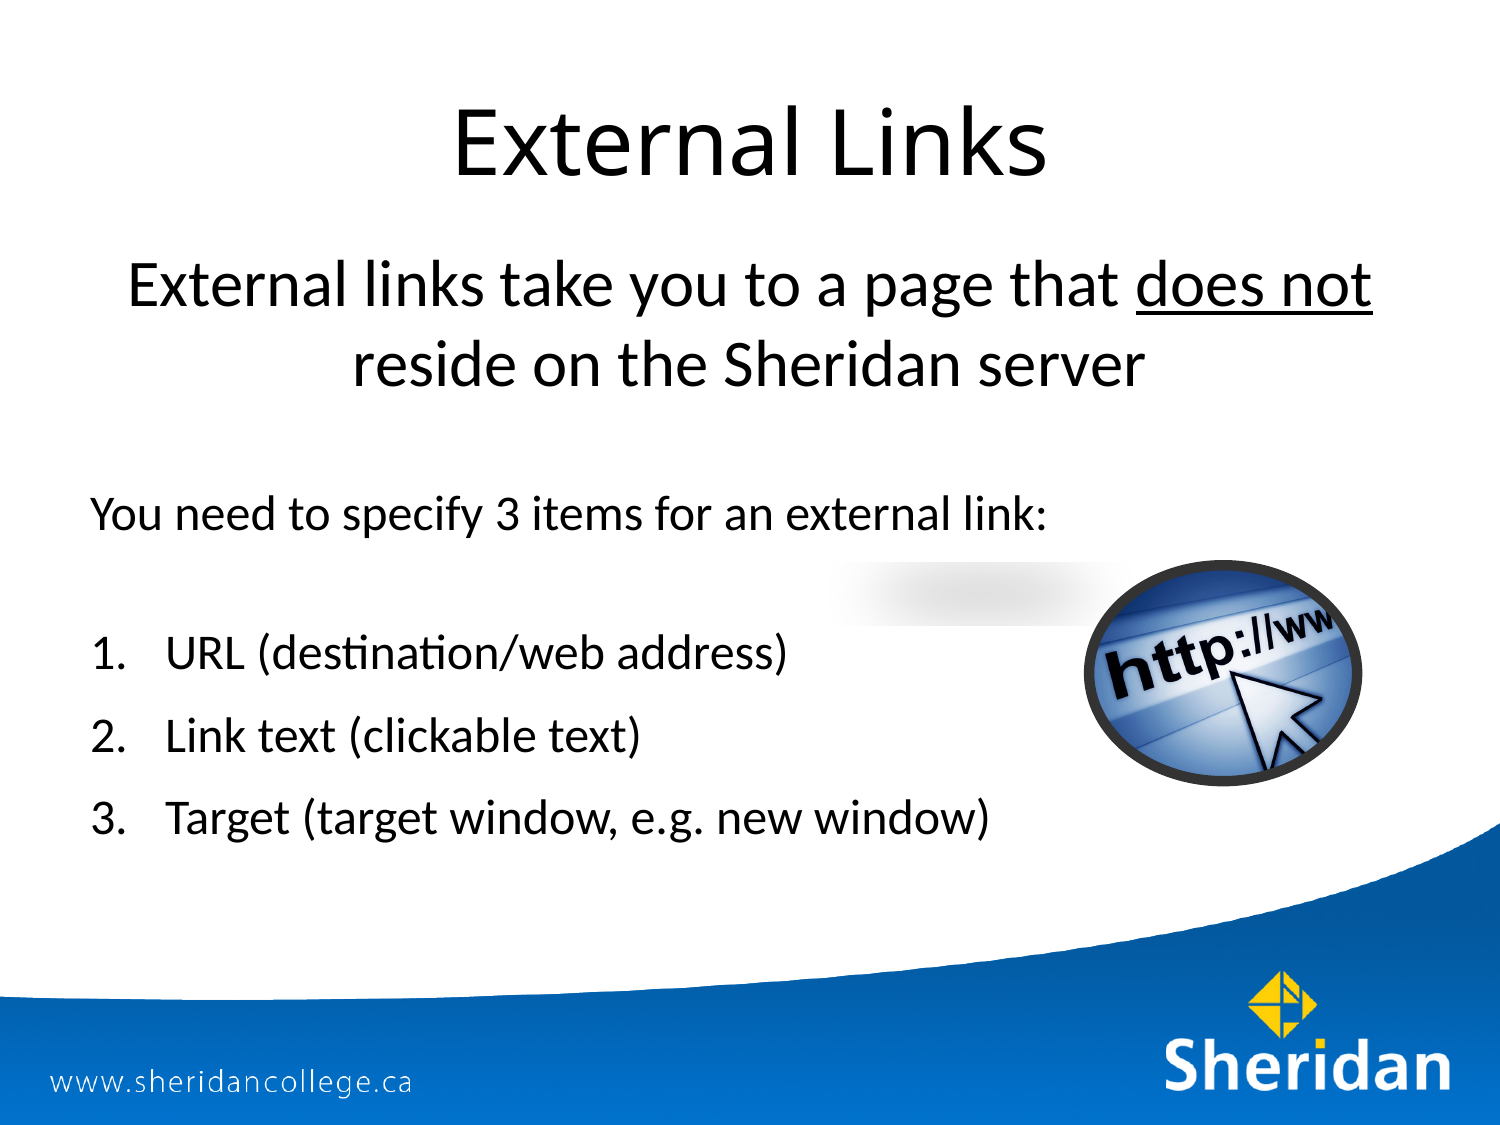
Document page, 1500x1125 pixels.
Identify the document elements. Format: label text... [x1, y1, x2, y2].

picture [1088, 564, 1358, 782]
list External links take you to a page that does not reside on the Sheridan server You need to specify 3 items for an external link: URL (destination/web address) Link text (clickable text) Target (target window, e.g. new window) [75, 232, 1425, 921]
title External Links [75, 45, 1425, 232]
picture [0, 86, 1500, 1125]
